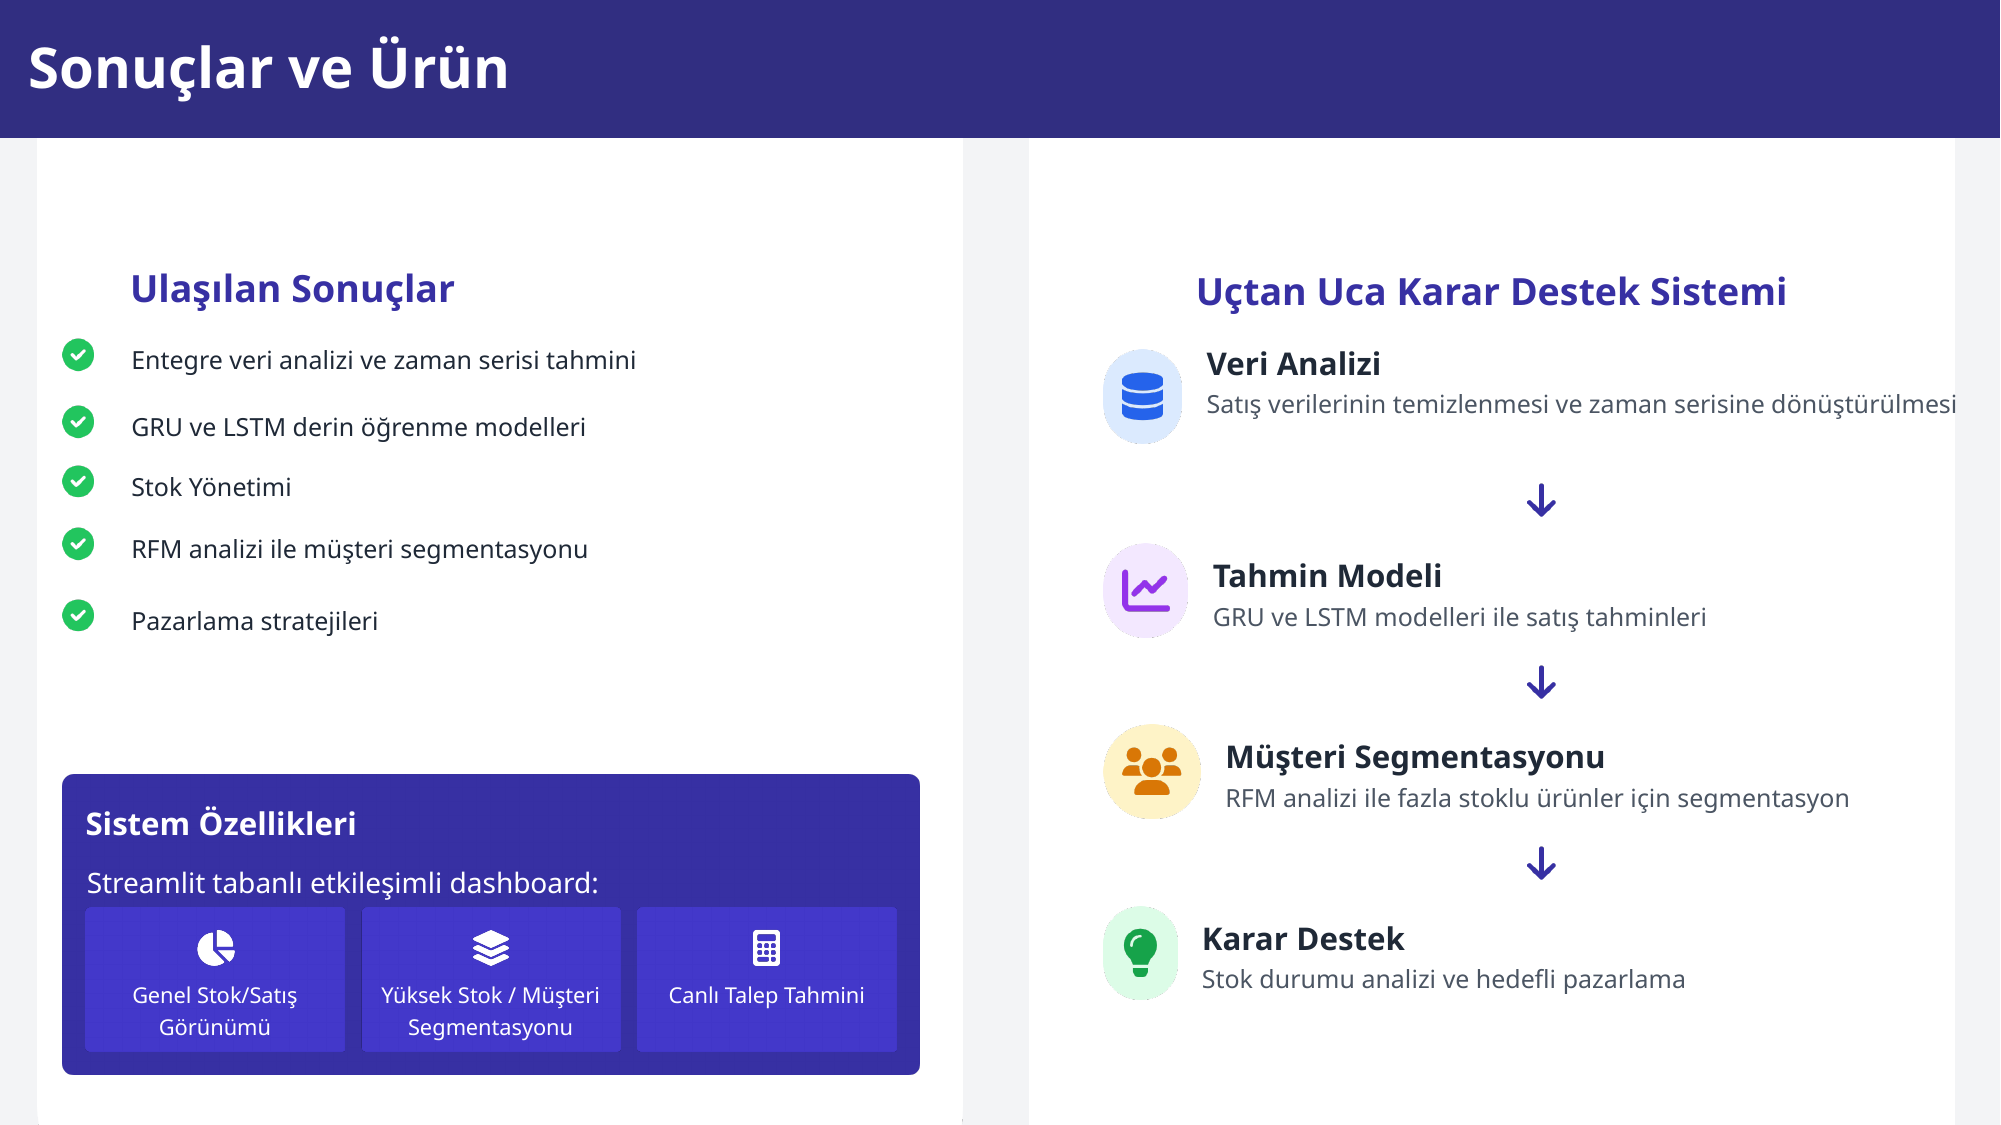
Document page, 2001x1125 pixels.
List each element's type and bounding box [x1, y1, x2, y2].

text_box [0, 0, 2000, 138]
text_box [62, 774, 1060, 1075]
text_box [1029, 262, 2000, 1000]
picture [0, 138, 2000, 1125]
